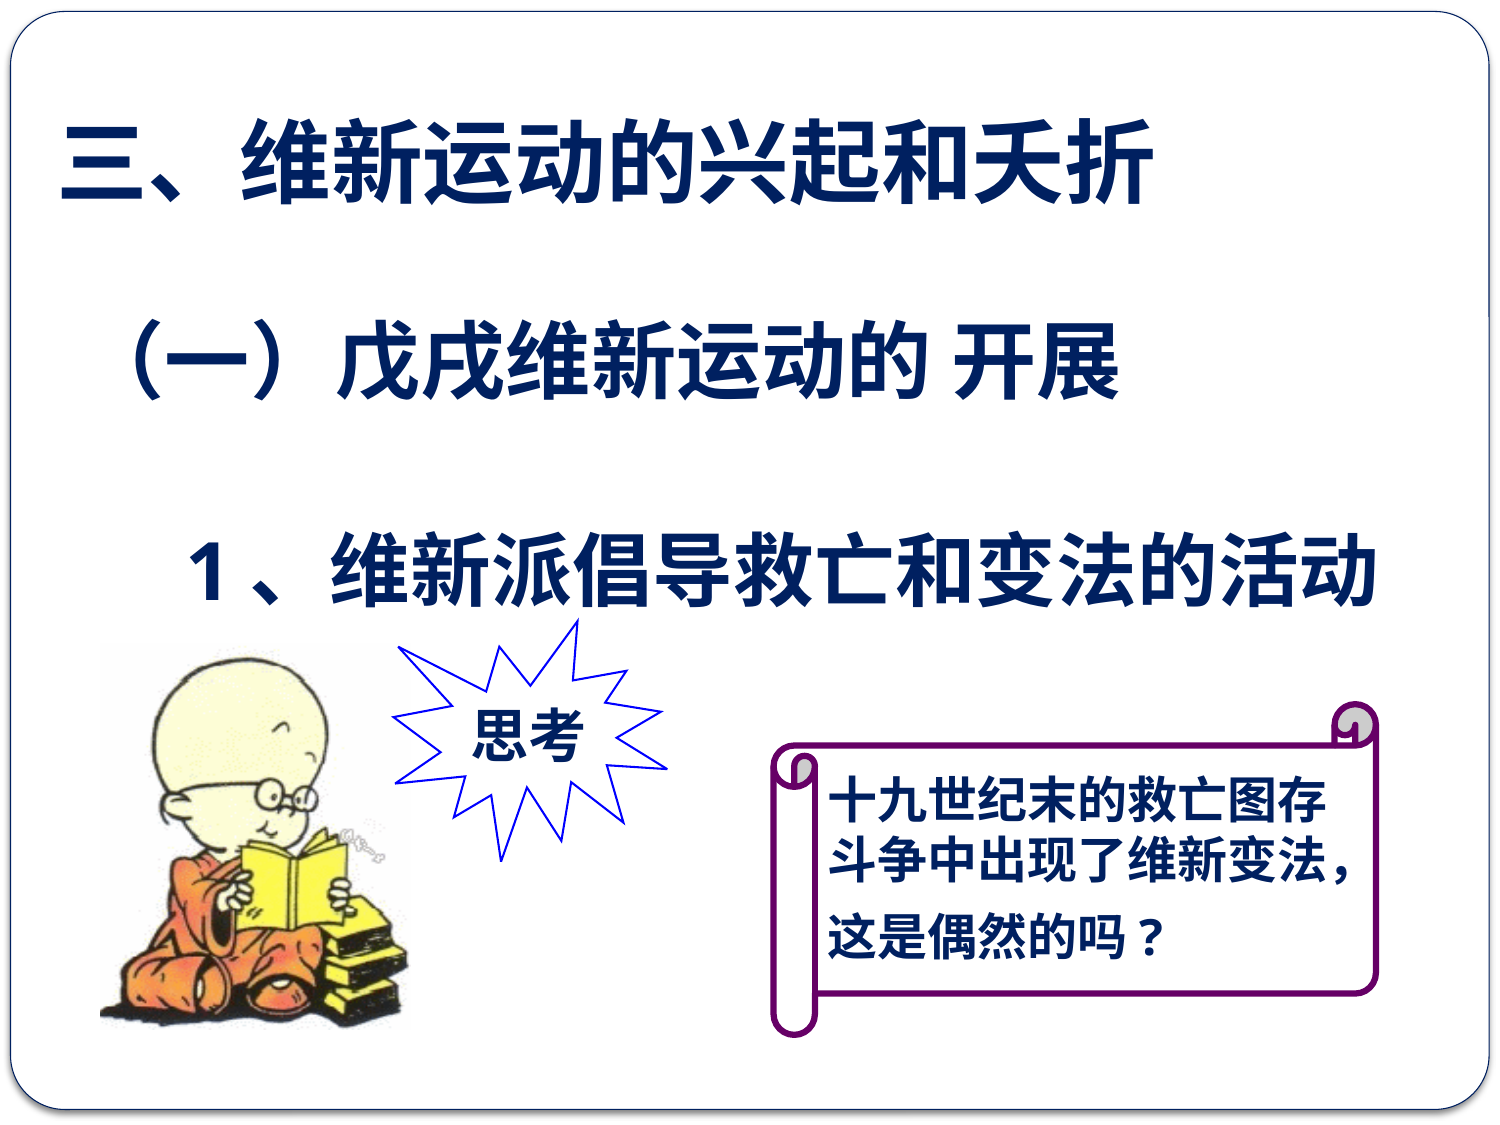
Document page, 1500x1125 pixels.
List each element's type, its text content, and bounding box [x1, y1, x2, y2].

text_box 三、维新运动的兴起和夭折 [41, 42, 1459, 230]
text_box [100, 633, 668, 1031]
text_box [773, 703, 1377, 1036]
text_box 1、维新派倡导救亡和变法的活动 [171, 503, 1408, 632]
title （一）戊戌维新运动的 开展 [64, 299, 1425, 425]
